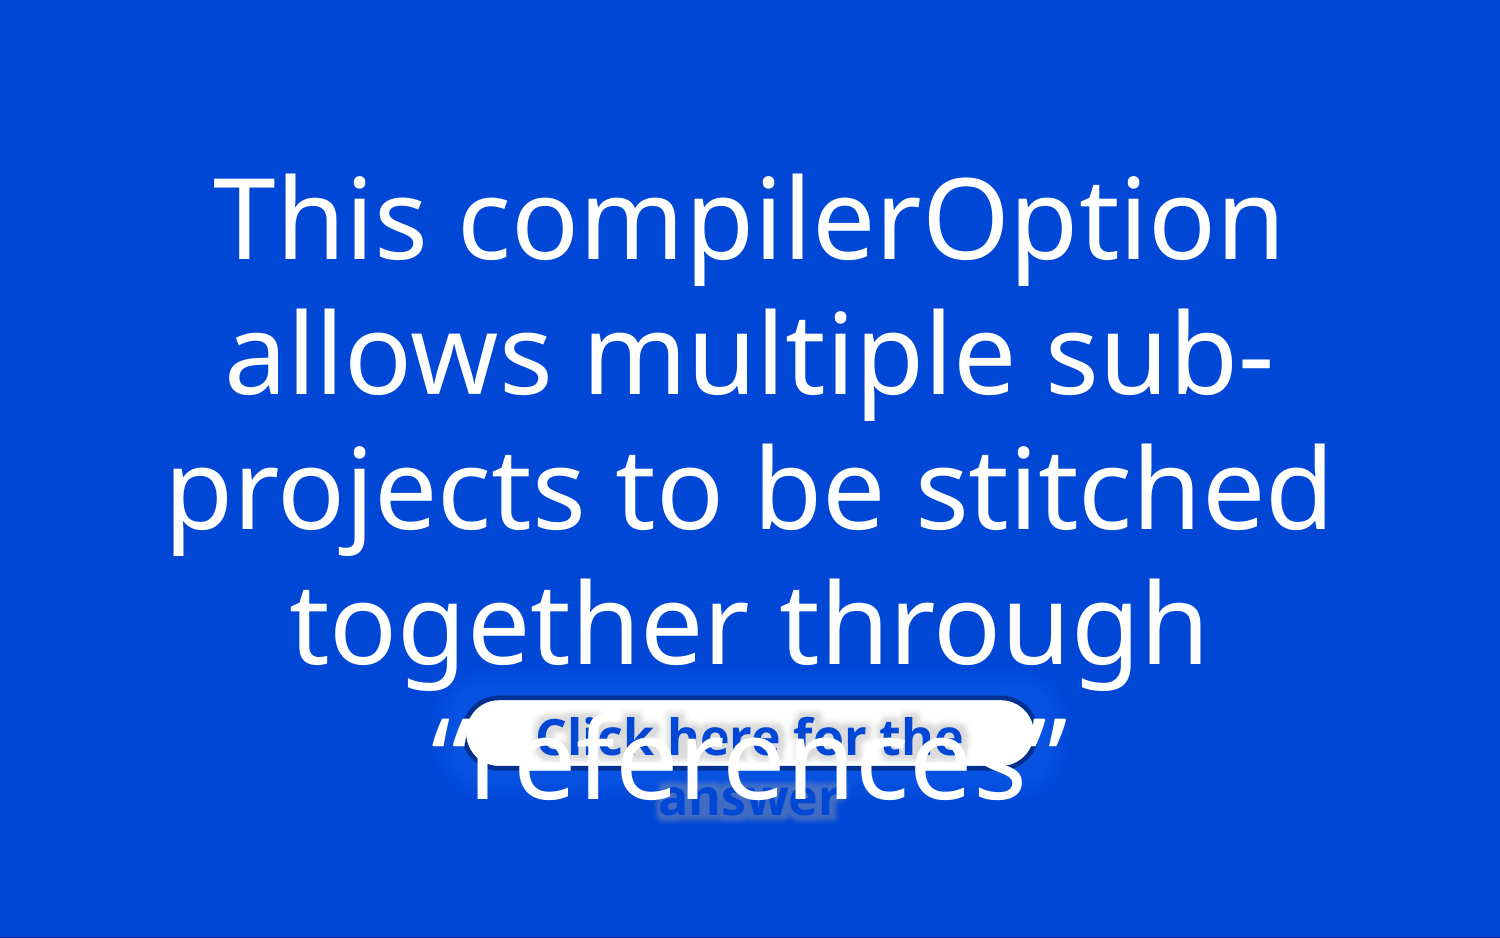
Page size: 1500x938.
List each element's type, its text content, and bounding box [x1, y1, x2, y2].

text_box This compilerOption allows multiple sub-projects to be stitched together through “references” [61, 139, 1439, 830]
